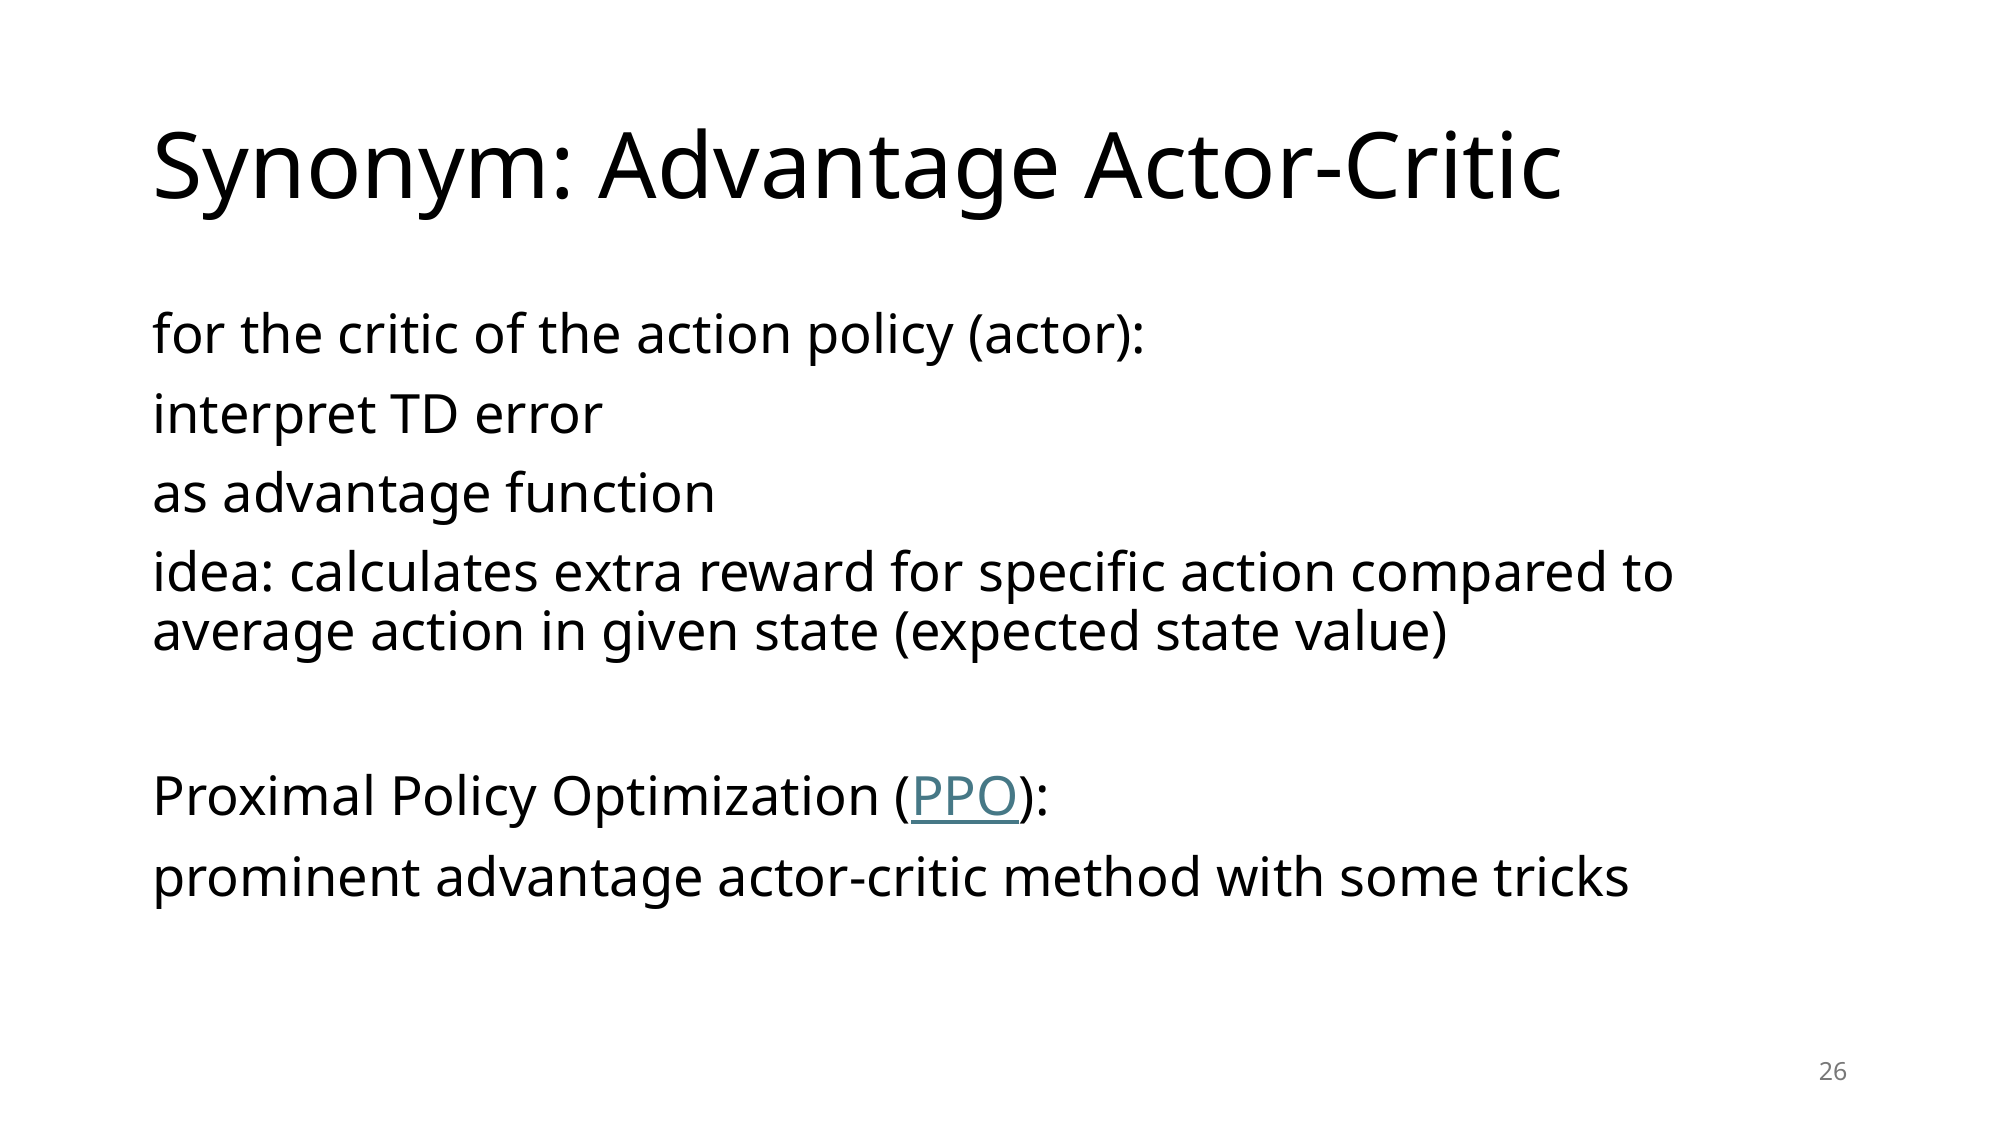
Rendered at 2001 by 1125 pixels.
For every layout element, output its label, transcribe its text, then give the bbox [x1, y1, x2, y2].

title Synonym: Advantage Actor-Critic [137, 59, 1863, 278]
slide_number 26 [1412, 1042, 1863, 1103]
